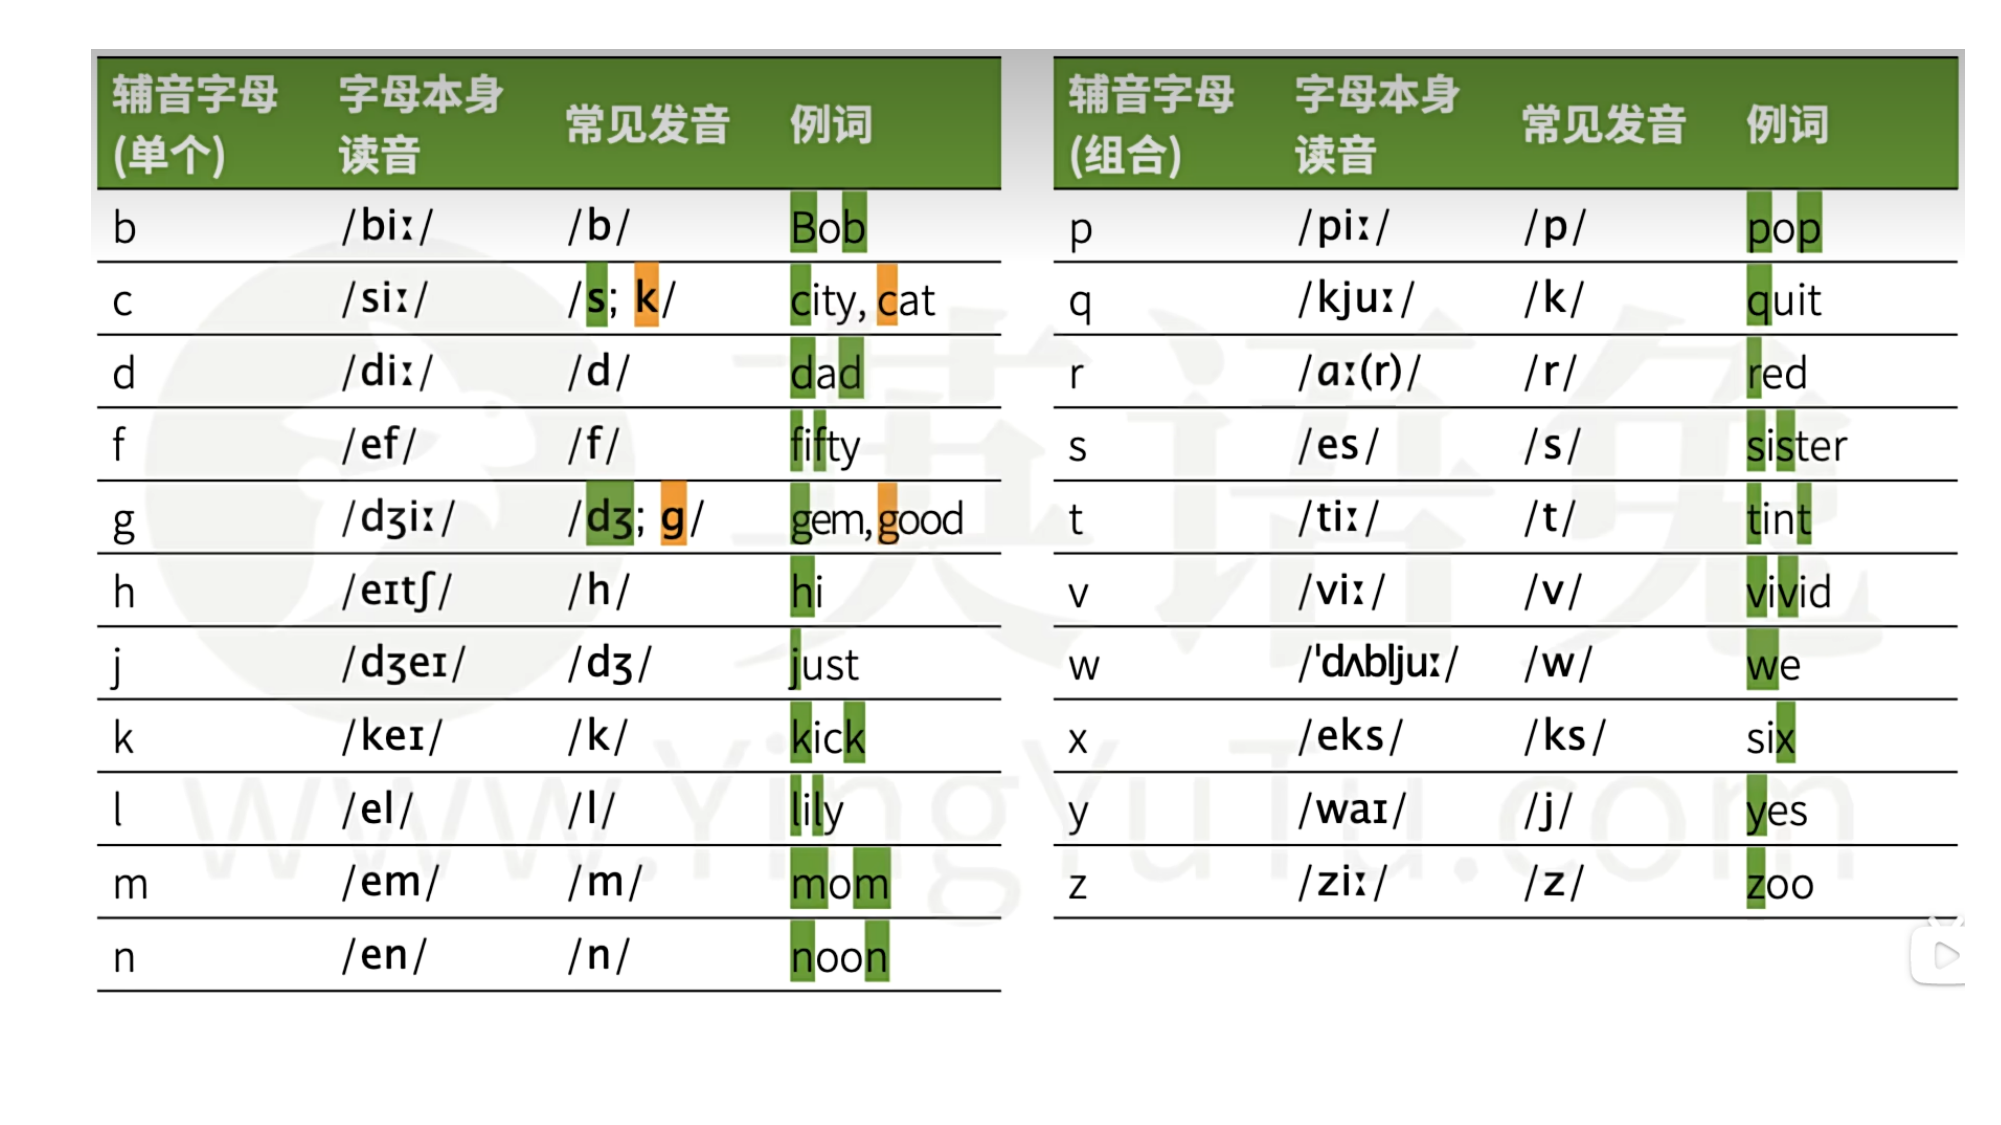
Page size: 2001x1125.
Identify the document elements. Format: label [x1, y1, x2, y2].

picture [90, 49, 1966, 997]
